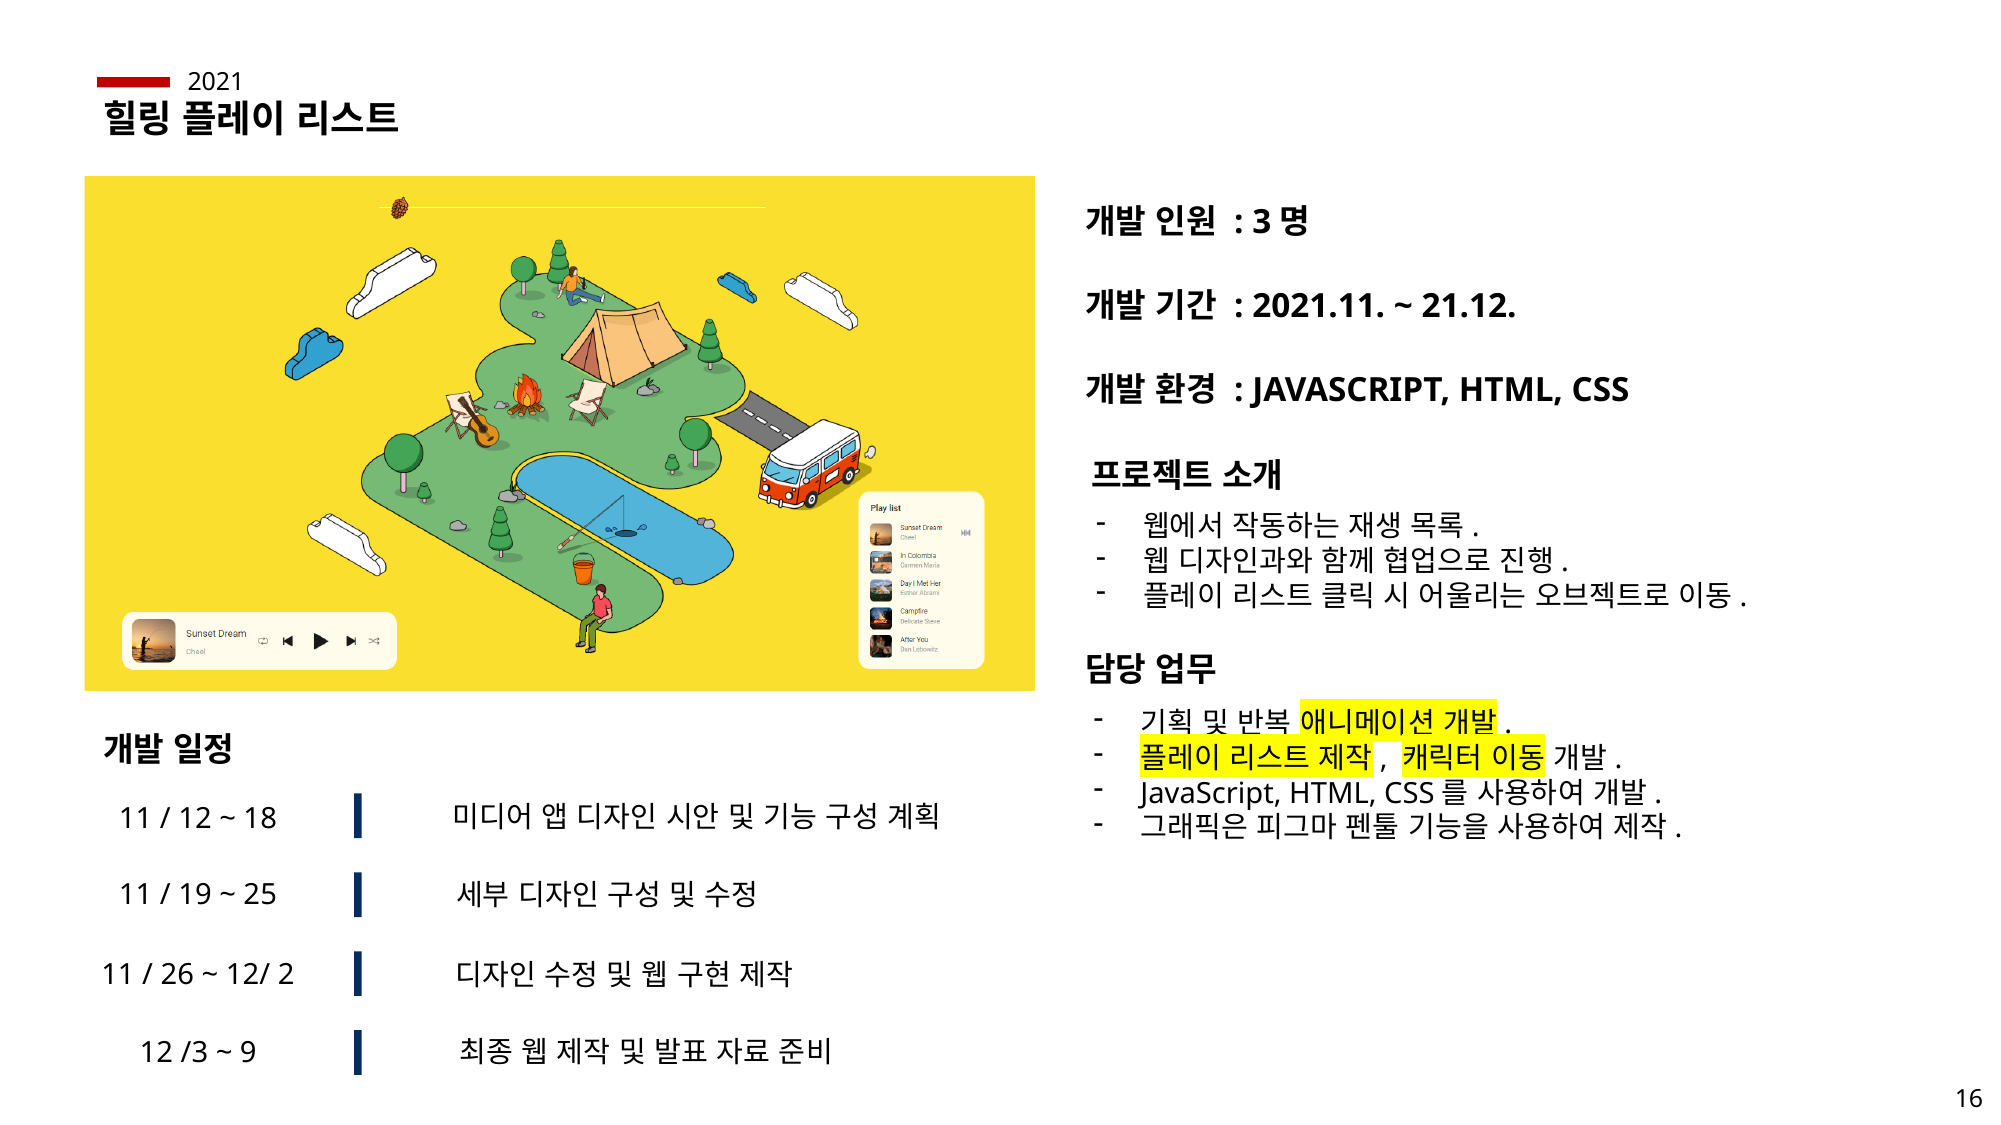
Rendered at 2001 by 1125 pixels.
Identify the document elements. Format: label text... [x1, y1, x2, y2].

text_box 16 [1939, 1075, 2000, 1120]
text_box 기획 및 반복 애니메이션 개발. 플레이 리스트 제작, 캐릭터 이동 개발. JavaScript, HTML, CSS를 사용하여 개발. 그래픽은 피그마 펜툴 기능을 사용하여 제작. [1078, 696, 1781, 852]
text_box 개발 인원 : 3명 [1070, 192, 1803, 248]
text_box 개발 일정 [88, 720, 250, 776]
text_box 프로젝트 소개 [1076, 446, 1299, 501]
text_box [96, 76, 171, 87]
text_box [79, 790, 1270, 1077]
text_box 개발 환경 : JAVASCRIPT, HTML, CSS [1070, 360, 1803, 416]
picture [84, 176, 1036, 691]
text_box 담당 업무 [1070, 640, 1396, 696]
text_box 웹에서 작동하는 재생 목록. 웹 디자인과와 함께 협업으로 진행. 플레이 리스트 클릭 시 어울리는 오브젝트로 이동. [1081, 500, 1763, 620]
text_box 개발 기간 : 2021.11. ~ 21.12. [1070, 276, 1803, 332]
text_box 힐링 플레이 리스트 [88, 87, 416, 148]
text_box 2021 [172, 57, 260, 103]
